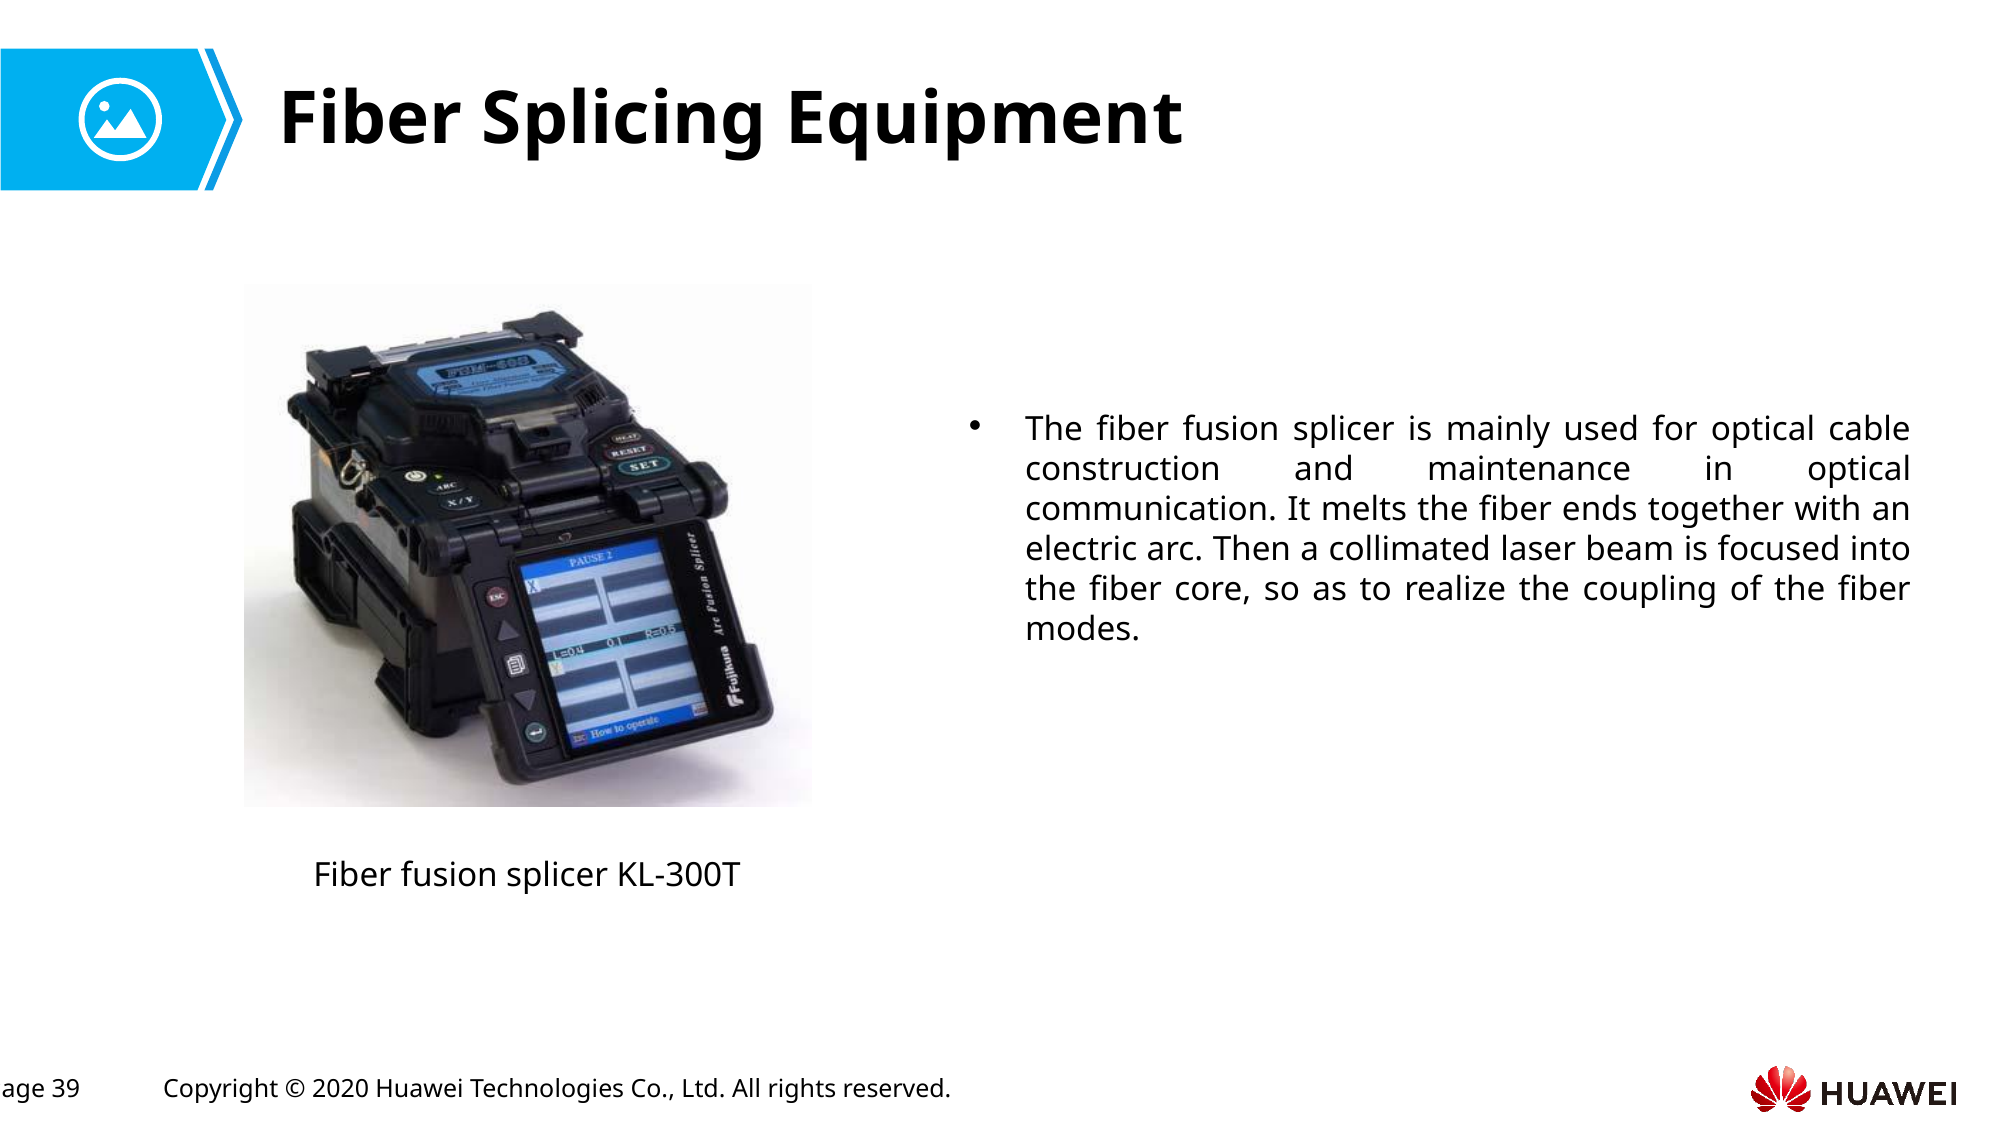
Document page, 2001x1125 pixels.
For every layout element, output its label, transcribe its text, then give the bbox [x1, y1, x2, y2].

picture [1751, 1066, 1956, 1112]
text_box Fiber fusion splicer KL-300T [216, 845, 838, 912]
picture [243, 284, 812, 807]
text_box The fiber fusion splicer is mainly used for optical cable construction and maintenance in optical communication. It melts the fiber ends together with an electric arc. Then a collimated laser beam is focused into the fiber core, so as to realize the coupling of the fiber modes. [954, 400, 1928, 820]
title Fiber Splicing Equipment [261, 67, 1875, 173]
